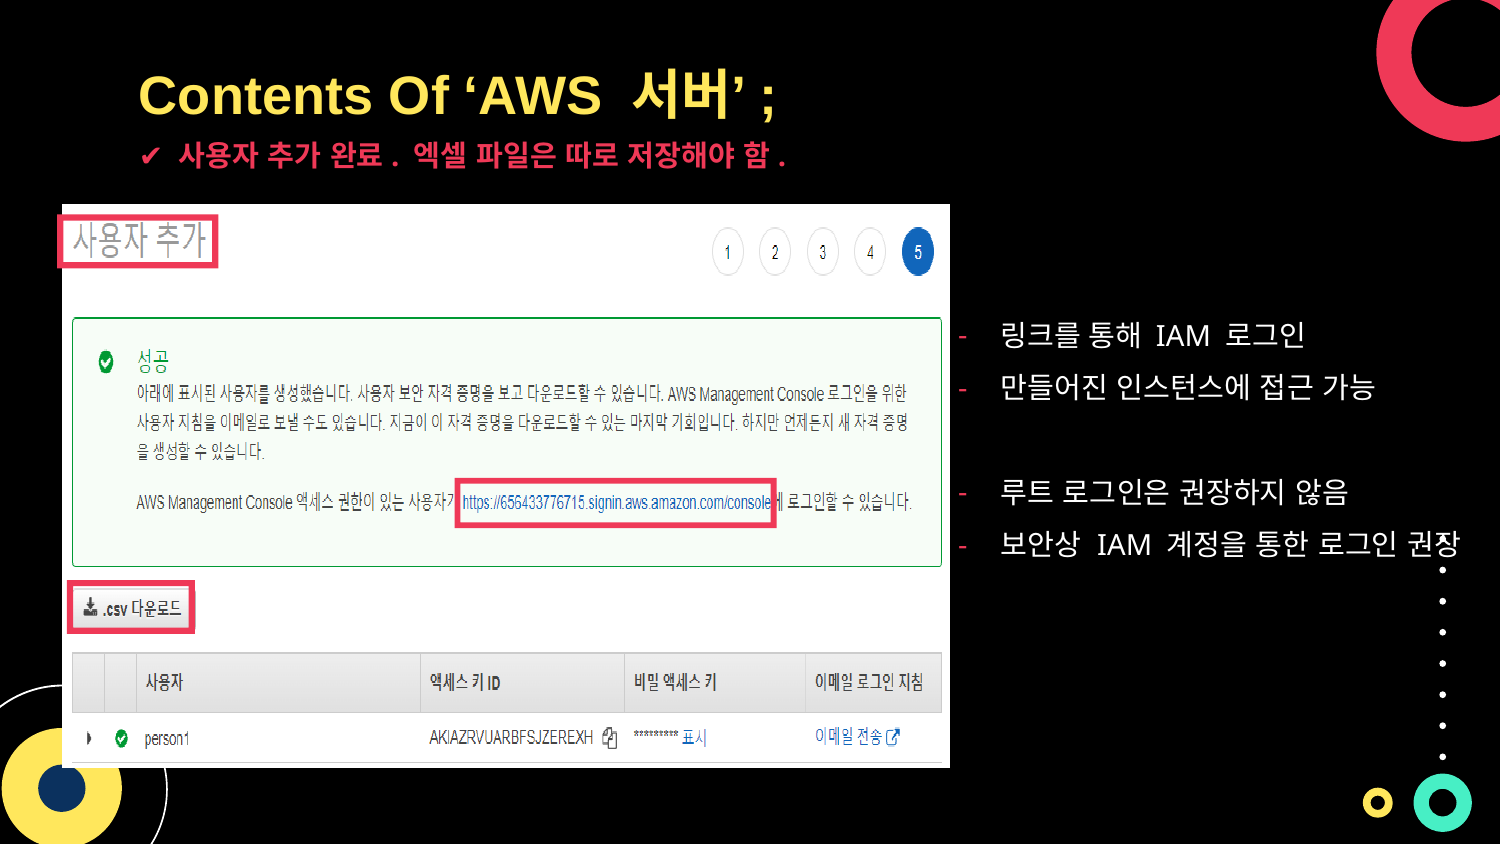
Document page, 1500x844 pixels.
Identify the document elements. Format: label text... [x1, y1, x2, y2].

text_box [123, 53, 1415, 188]
text_box 링크를 통해 IAM 로그인 만들어진 인스턴스에 접근 가능 루트 로그인은 권장하지 않음 보안상 IAM 계정을 통한 로그인 권장 [956, 291, 1500, 570]
picture [61, 203, 950, 768]
